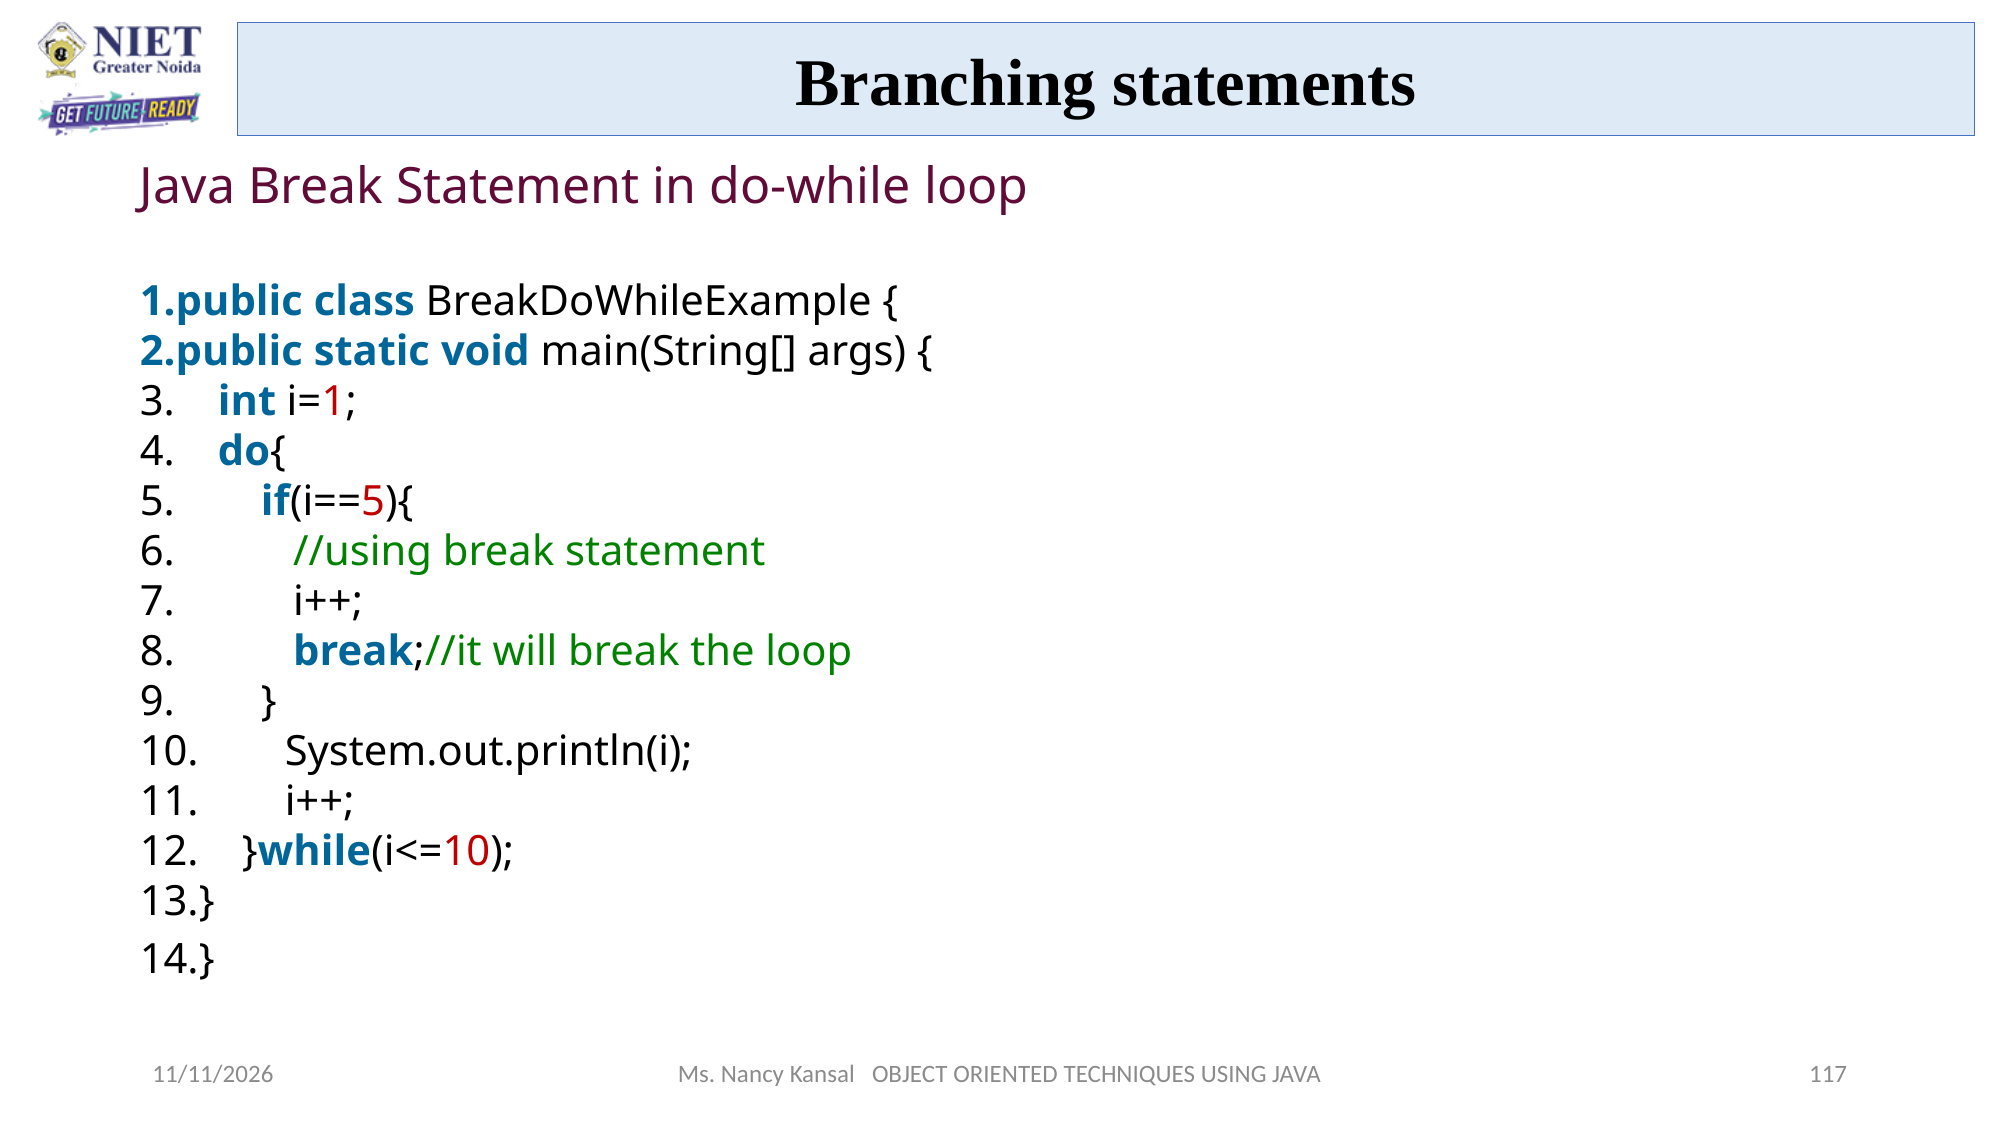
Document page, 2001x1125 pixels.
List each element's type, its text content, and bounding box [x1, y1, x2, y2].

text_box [0, 11, 1975, 147]
text_box Java Break Statement in do-while loop public class BreakDoWhileExample { public static void main(String[] args) { int i=1; do{ if(i==5){ //using break statement i++; break;//it will break the loop } System.out.println(i); i++; }while(i<=10); } } [124, 147, 1863, 1046]
footer Ms. Nancy Kansal OBJECT ORIENTED TECHNIQUES USING JAVA [662, 1046, 1338, 1103]
slide_number 117 [1412, 1042, 1863, 1103]
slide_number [137, 1046, 588, 1103]
